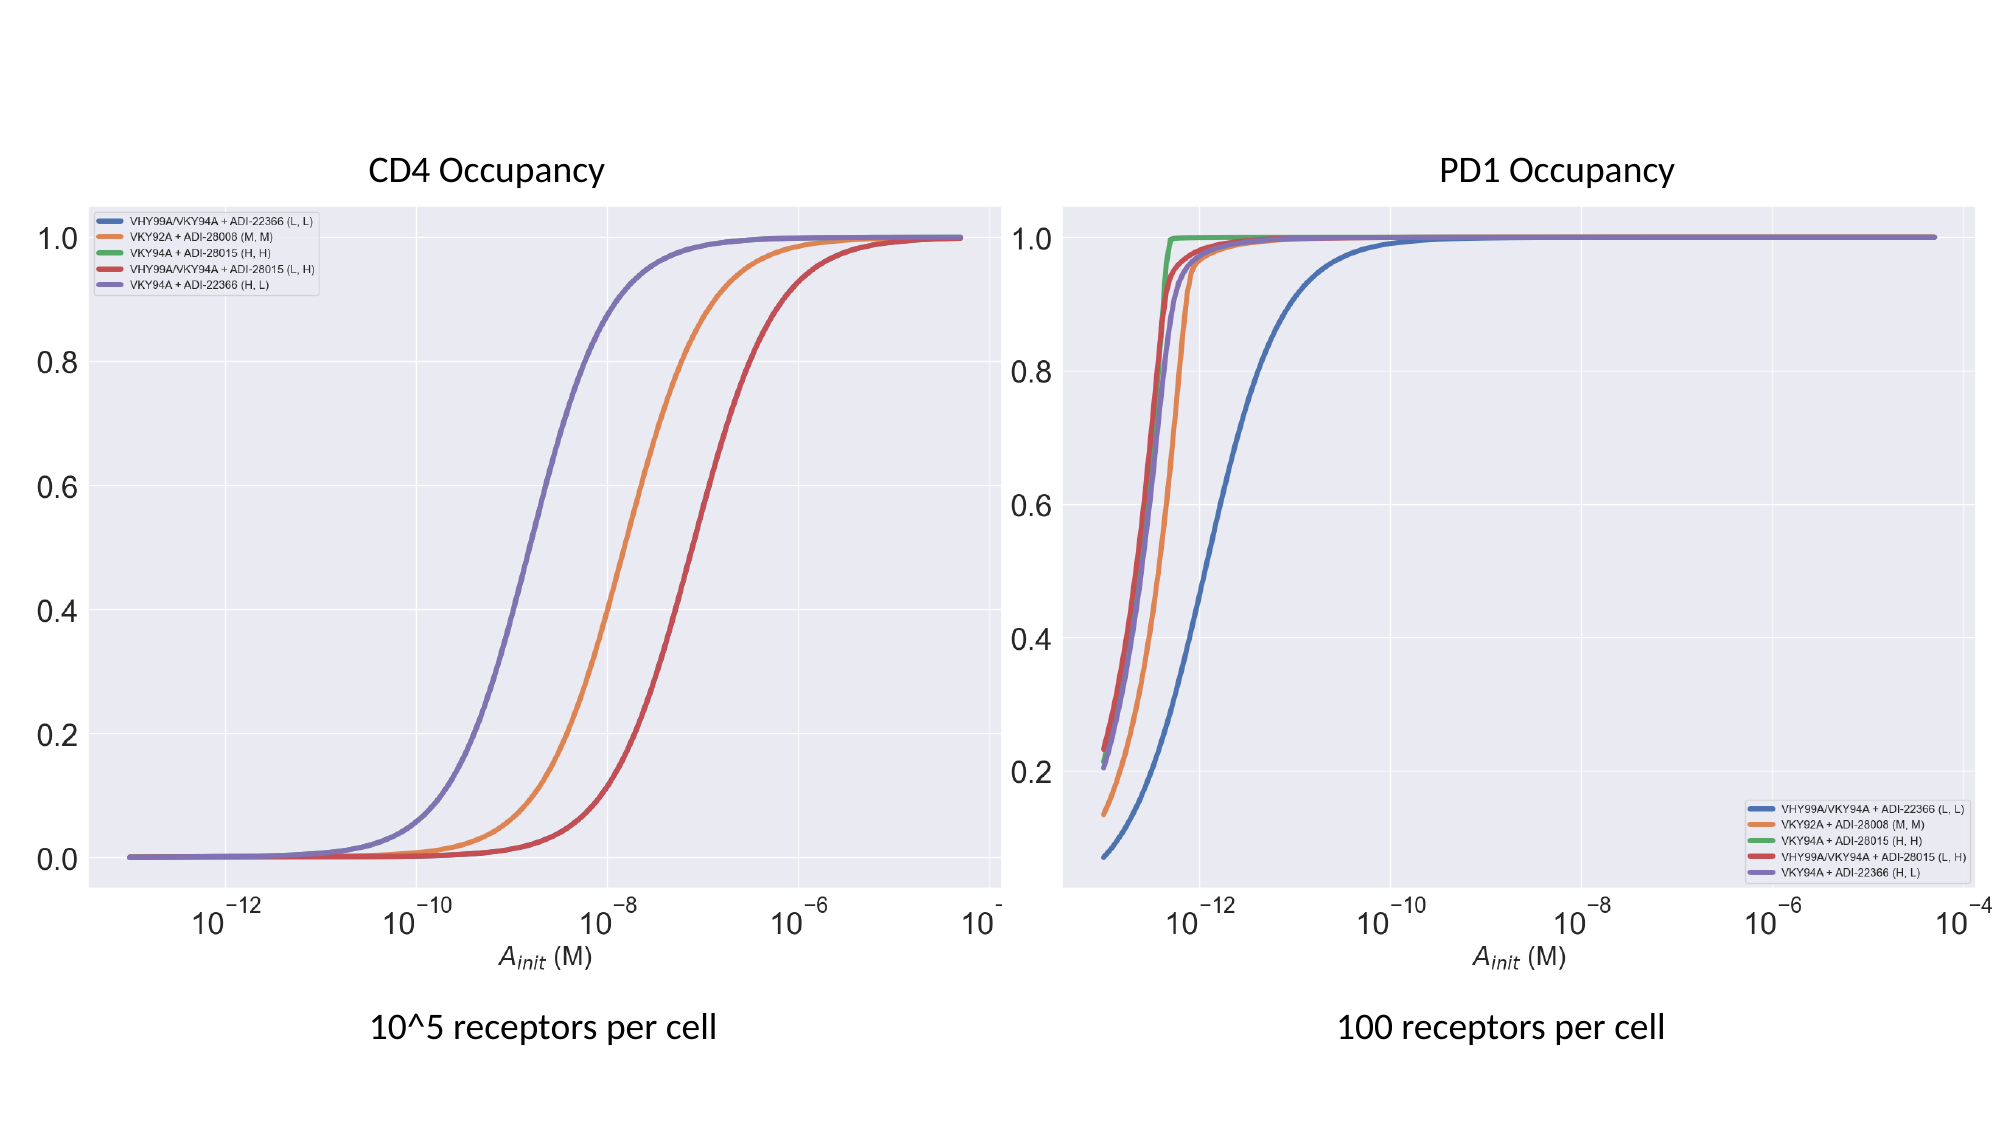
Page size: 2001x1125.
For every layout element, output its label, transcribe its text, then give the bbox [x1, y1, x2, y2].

text_box 100 receptors per cell [1321, 994, 1681, 1055]
text_box 10^5 receptors per cell [354, 994, 733, 1055]
picture [28, 199, 2000, 978]
text_box CD4 Occupancy [353, 137, 621, 198]
text_box PD1 Occupancy [1424, 137, 1691, 198]
